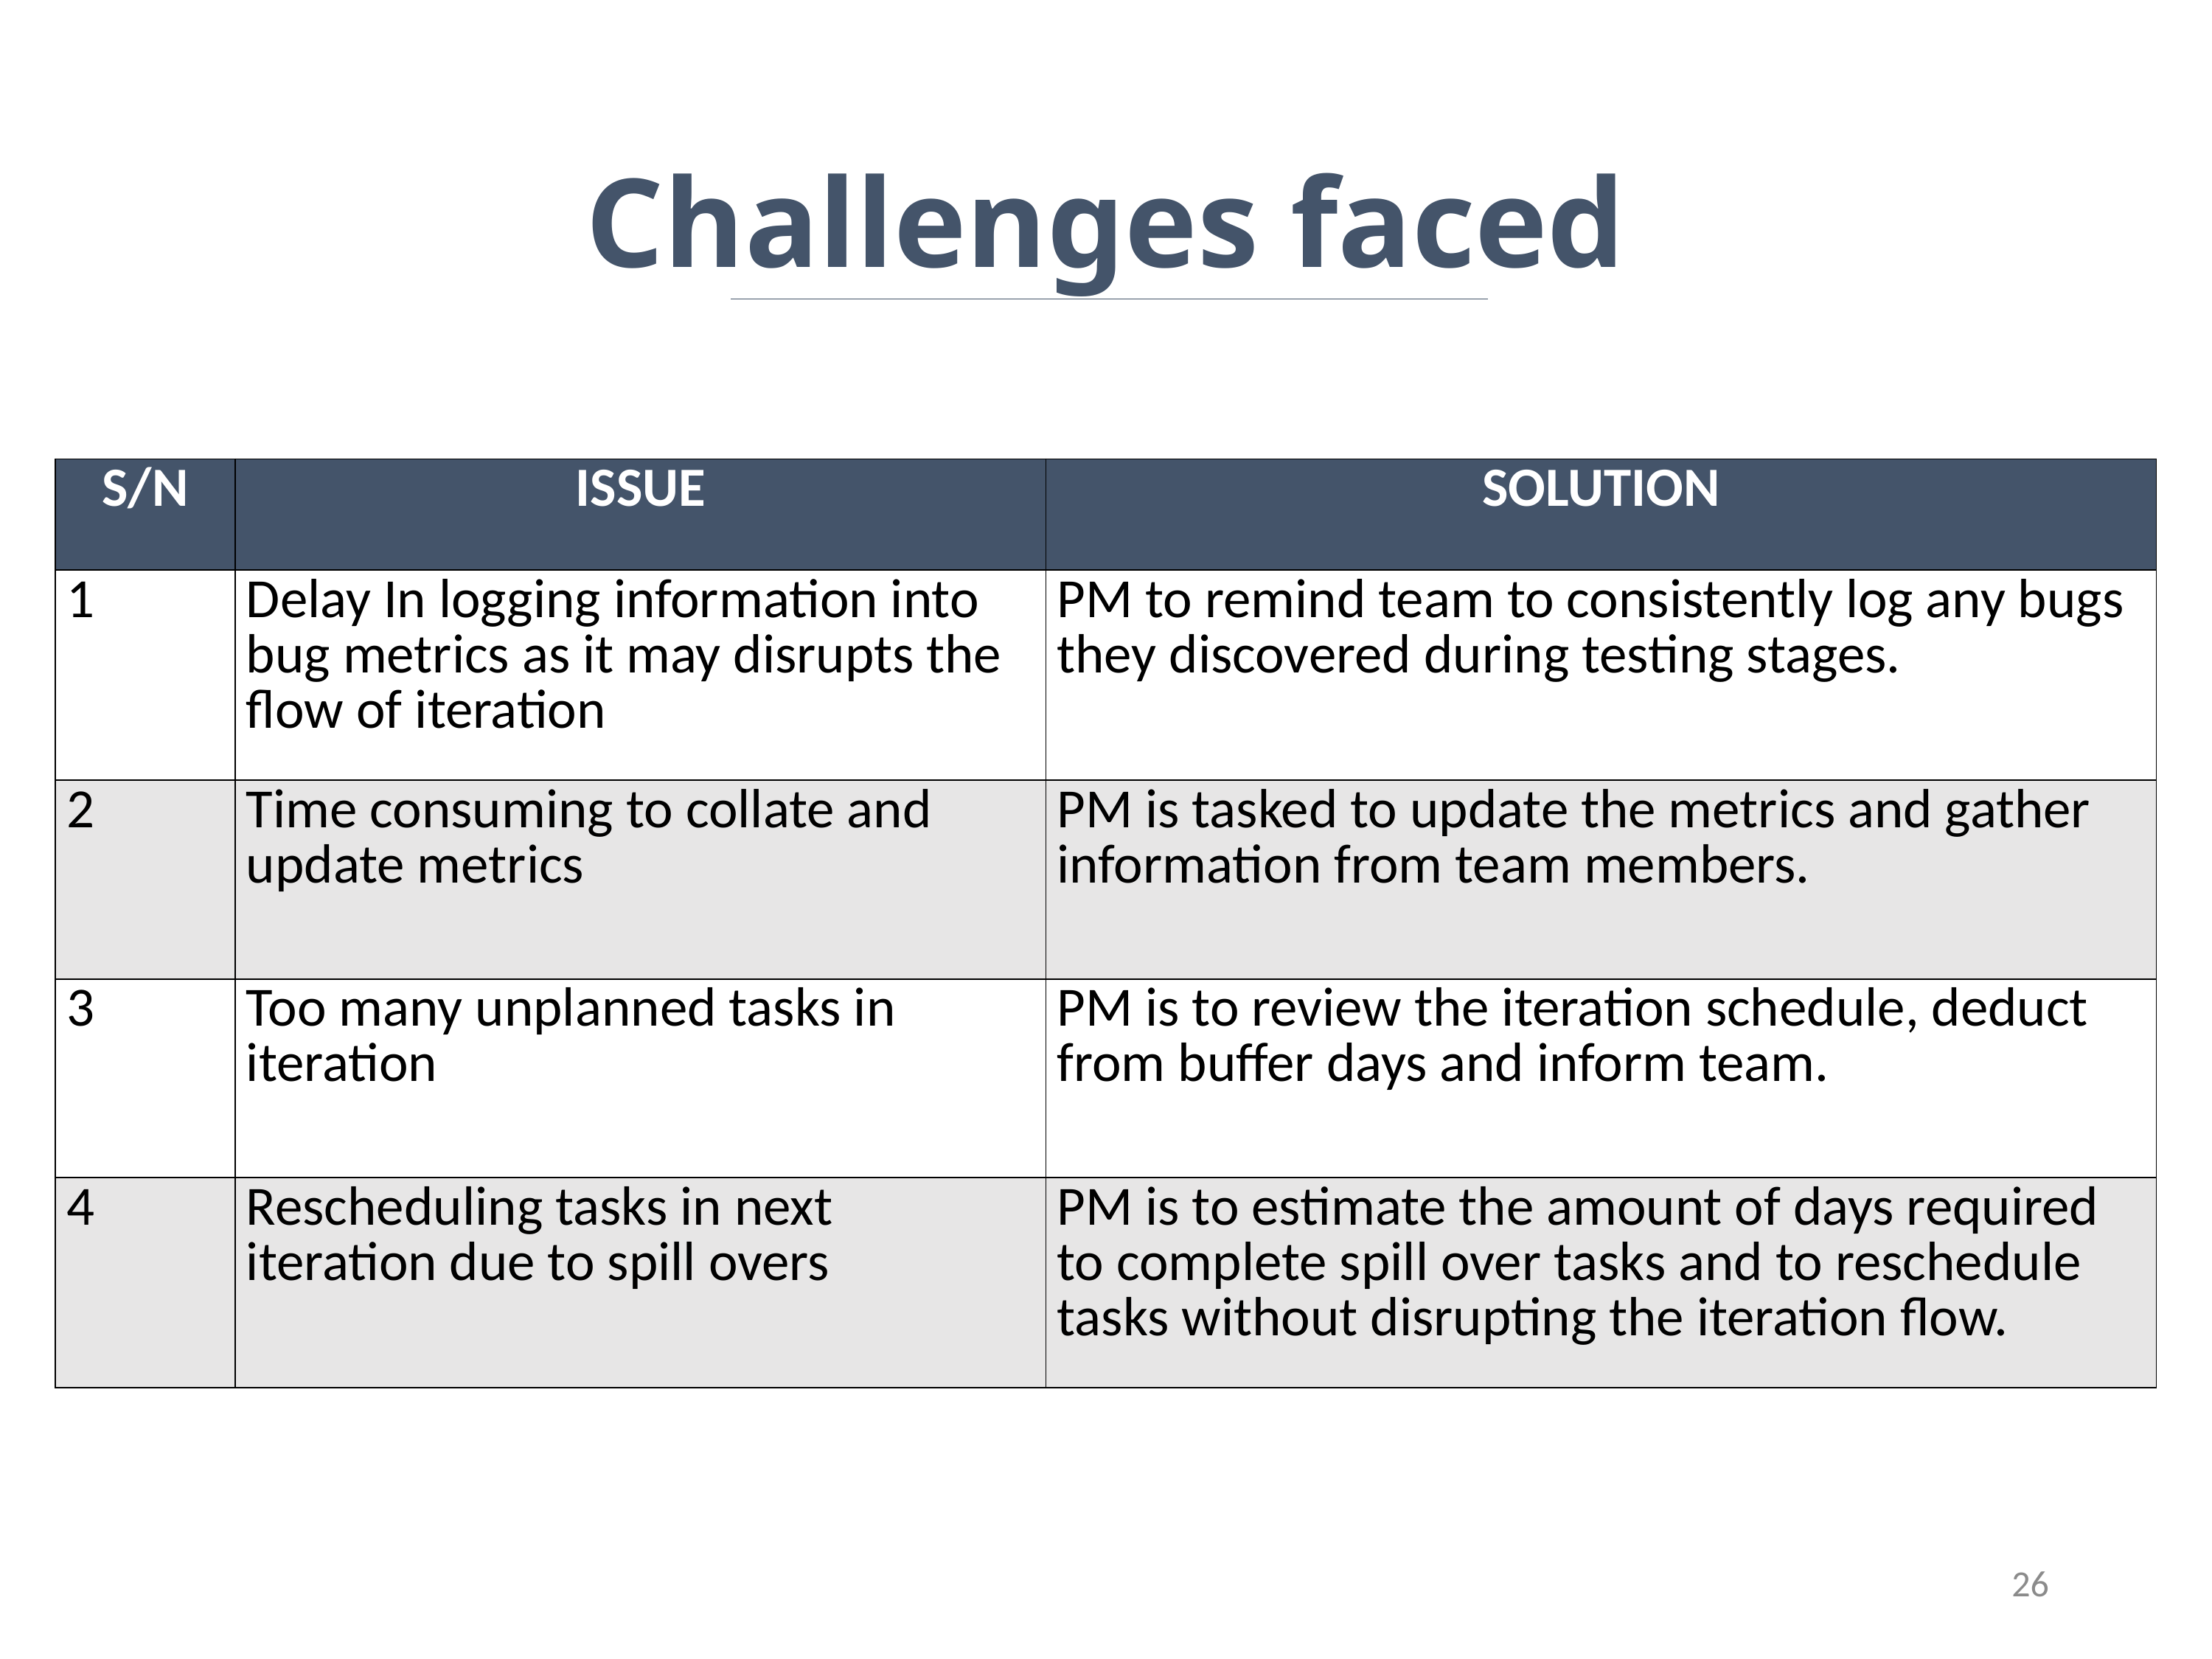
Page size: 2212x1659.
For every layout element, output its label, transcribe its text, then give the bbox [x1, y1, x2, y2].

slide_number 26 [1562, 1537, 2060, 1627]
table_cell 2 [56, 781, 234, 978]
table_cell Time consuming to collate and update metrics [236, 781, 1046, 978]
table_header SOLUTION [1046, 459, 2156, 569]
table_cell PM is to estimate the amount of days required to complete spill over tasks and to reschedule tasks without disrupting the iteration flow. [1046, 1178, 2156, 1387]
text_box Challenges faced [574, 139, 1638, 297]
table_cell 4 [56, 1178, 234, 1387]
table_cell PM is to review the iteration schedule, deduct from buffer days and inform team. [1046, 980, 2156, 1177]
table_cell 1 [56, 571, 234, 779]
table_cell Delay In logging information into bug metrics as it may disrupts the flow of iteration [236, 571, 1046, 779]
table_cell PM to remind team to consistently log any bugs they discovered during testing stages. [1046, 571, 2156, 779]
table_cell Too many unplanned tasks in iteration [236, 980, 1046, 1177]
table_header S/N [56, 459, 234, 569]
table_header ISSUE [236, 459, 1046, 569]
table_cell PM is tasked to update the metrics and gather information from team members. [1046, 781, 2156, 978]
table_cell Rescheduling tasks in next iteration due to spill overs [236, 1178, 1046, 1387]
table_cell 3 [56, 980, 234, 1177]
